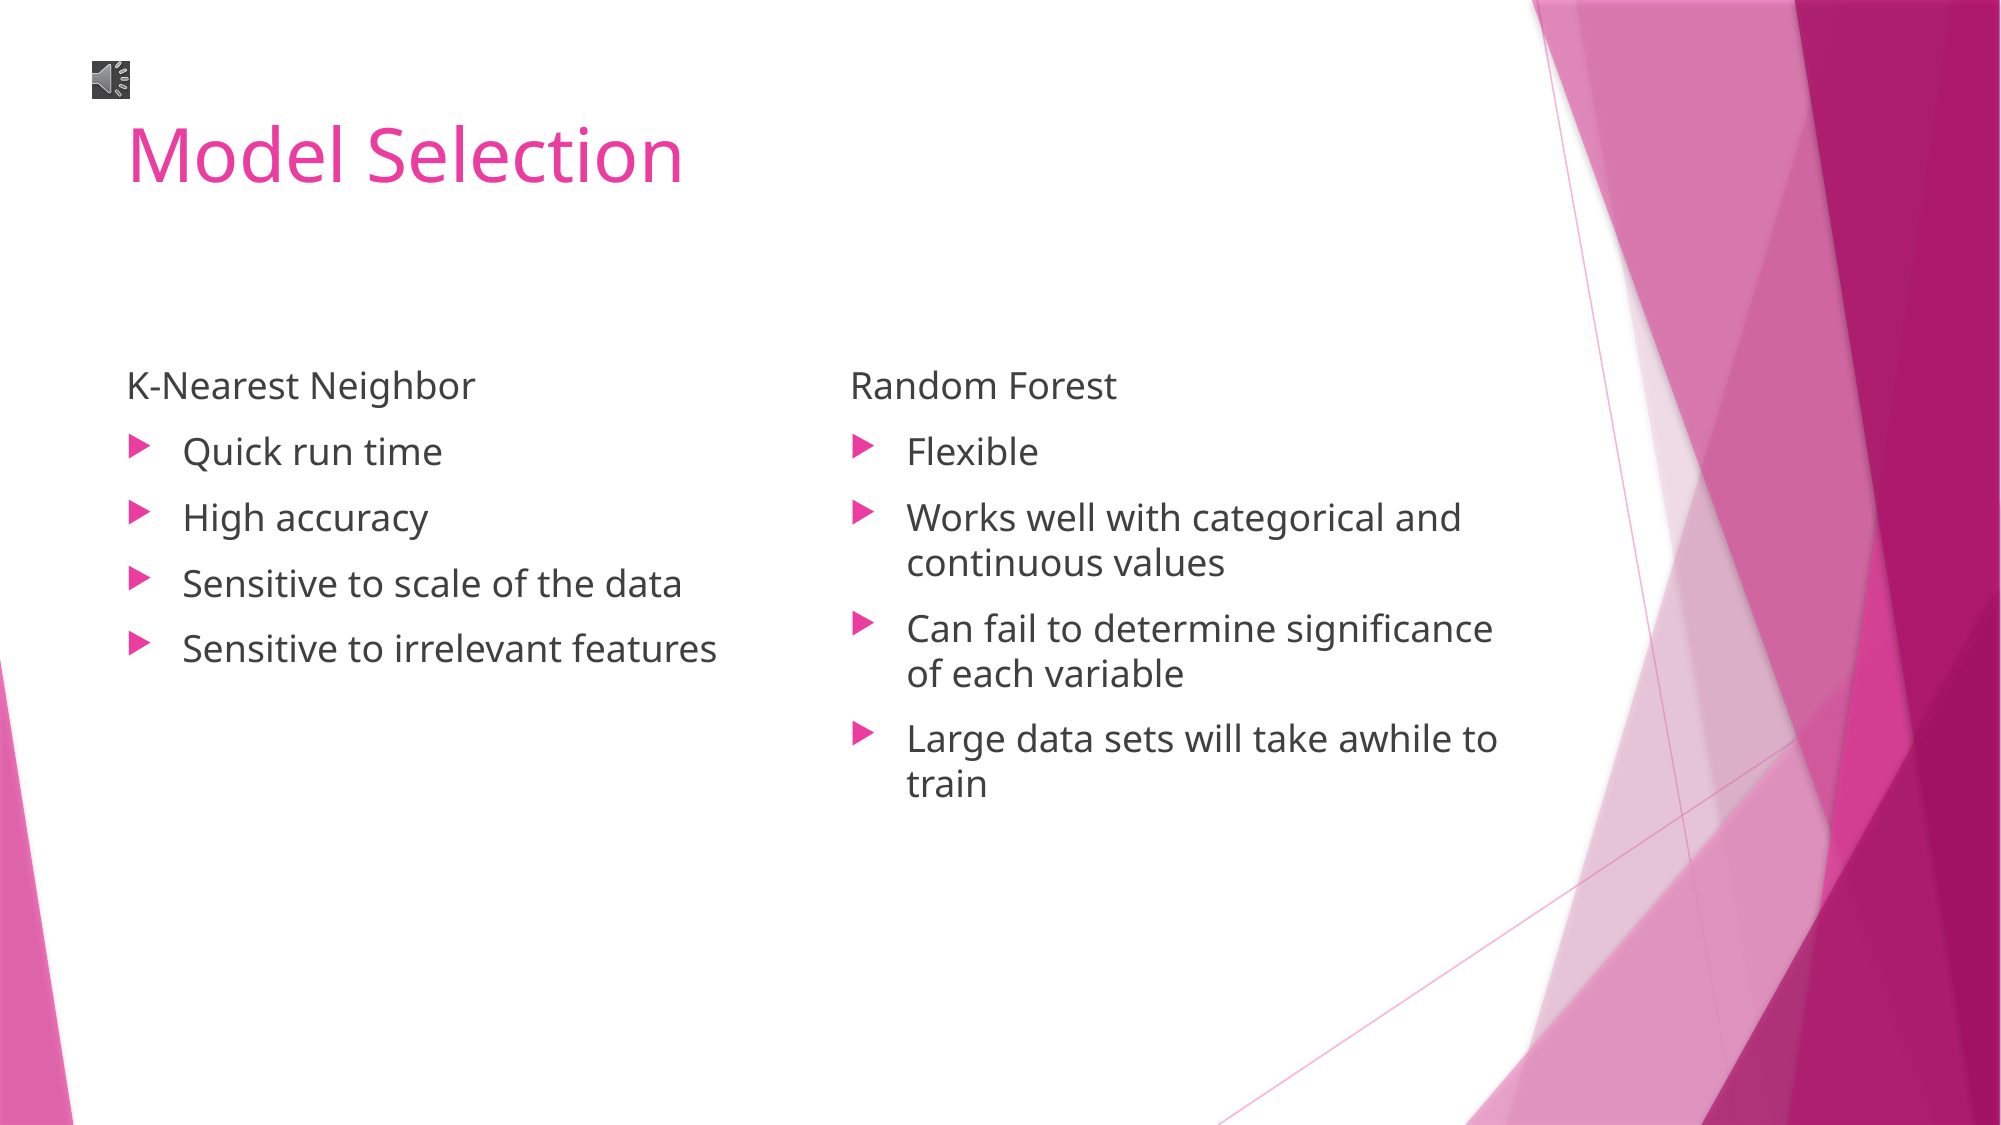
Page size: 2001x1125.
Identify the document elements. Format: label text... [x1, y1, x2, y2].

title Model Selection [111, 99, 1522, 317]
list K-Nearest Neighbor Quick run time High accuracy Sensitive to scale of the data Sensitive to irrelevant features [111, 354, 798, 992]
list Random Forest Flexible Works well with categorical and continuous values Can fail to determine significance of each variable Large data sets will take awhile to train [834, 354, 1522, 992]
picture [90, 59, 132, 101]
